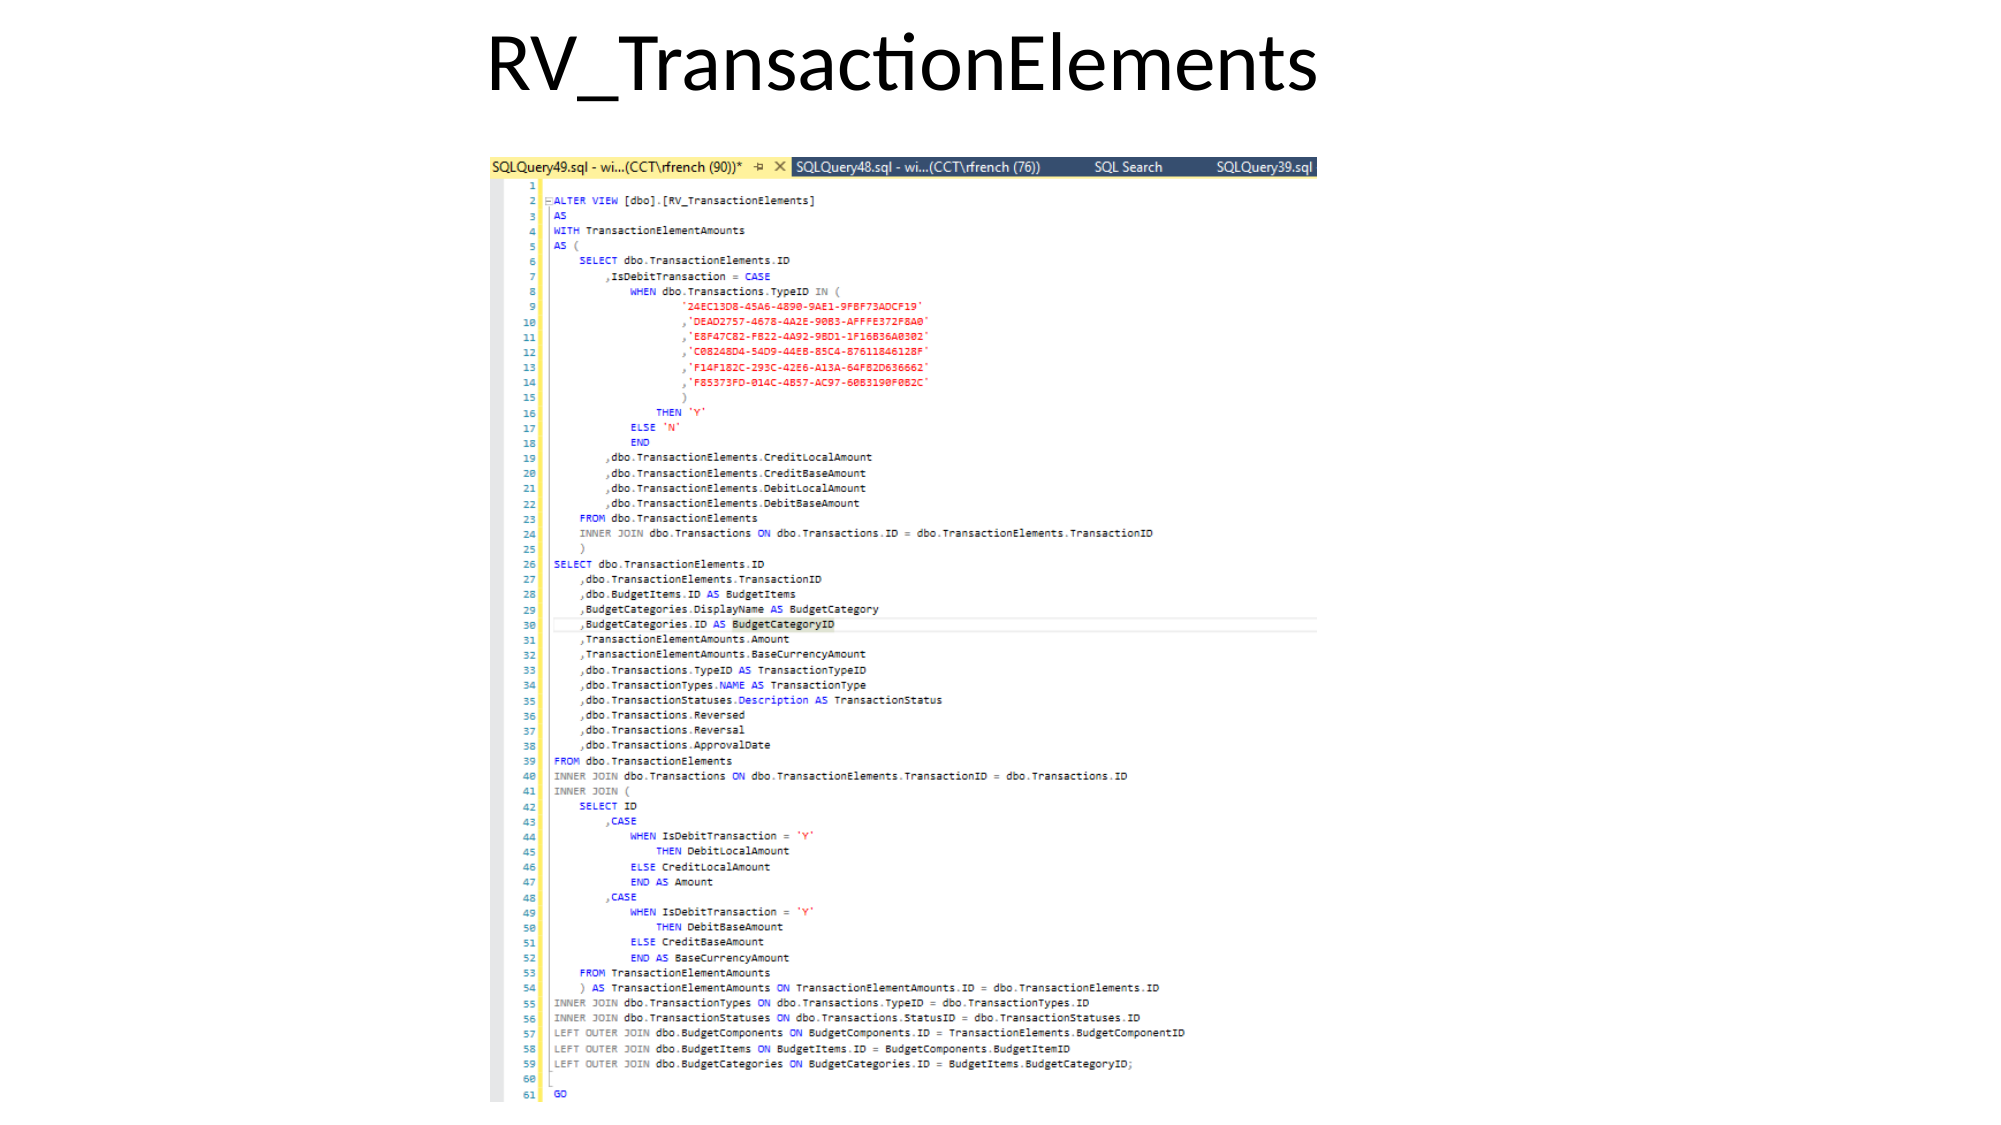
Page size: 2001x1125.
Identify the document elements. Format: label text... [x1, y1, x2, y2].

picture [490, 157, 1317, 1102]
text_box RV_TransactionElements [471, 0, 1336, 115]
